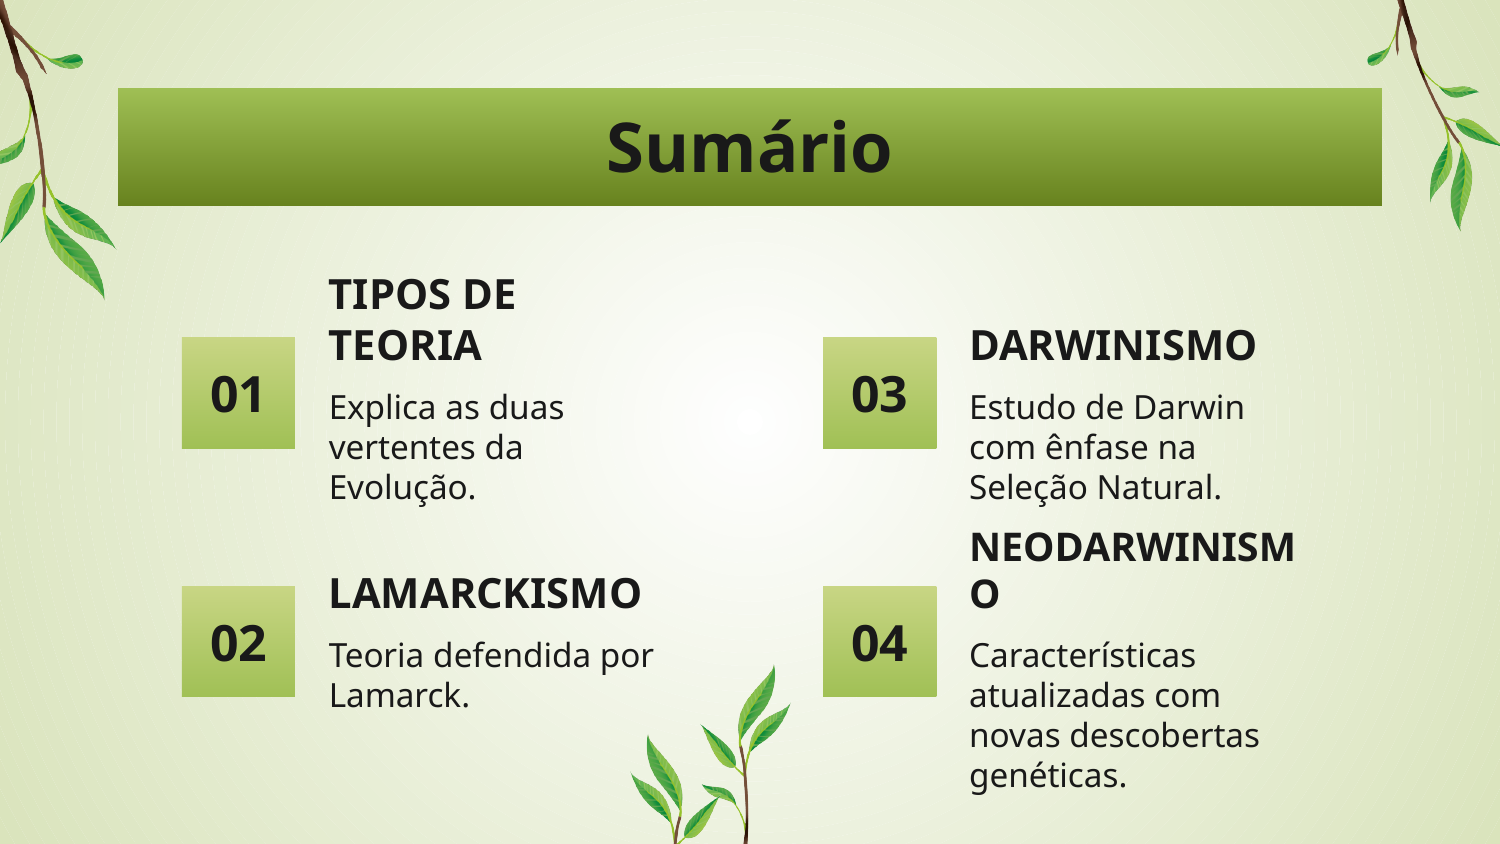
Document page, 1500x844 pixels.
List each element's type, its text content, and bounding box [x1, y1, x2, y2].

subtitle Estudo de Darwin com ênfase na Seleção Natural. [954, 384, 1336, 465]
picture [501, 651, 918, 844]
title Sumário [118, 88, 1382, 206]
picture [0, 0, 211, 320]
subtitle DARWINISMO [954, 316, 1336, 384]
title 01 [181, 337, 295, 449]
subtitle Teoria defendida por Lamarck. [313, 632, 696, 714]
subtitle NEODARWINISMO [954, 565, 1336, 632]
subtitle Características atualizadas com novas descobertas genéticas. [954, 632, 1336, 769]
picture [1308, 0, 1500, 236]
title 02 [181, 586, 295, 697]
subtitle LAMARCKISMO [313, 565, 696, 632]
subtitle Explica as duas vertentes da Evolução. [313, 384, 696, 465]
title 03 [823, 337, 937, 449]
subtitle TIPOS DE TEORIA [313, 316, 696, 384]
title 04 [823, 586, 937, 697]
